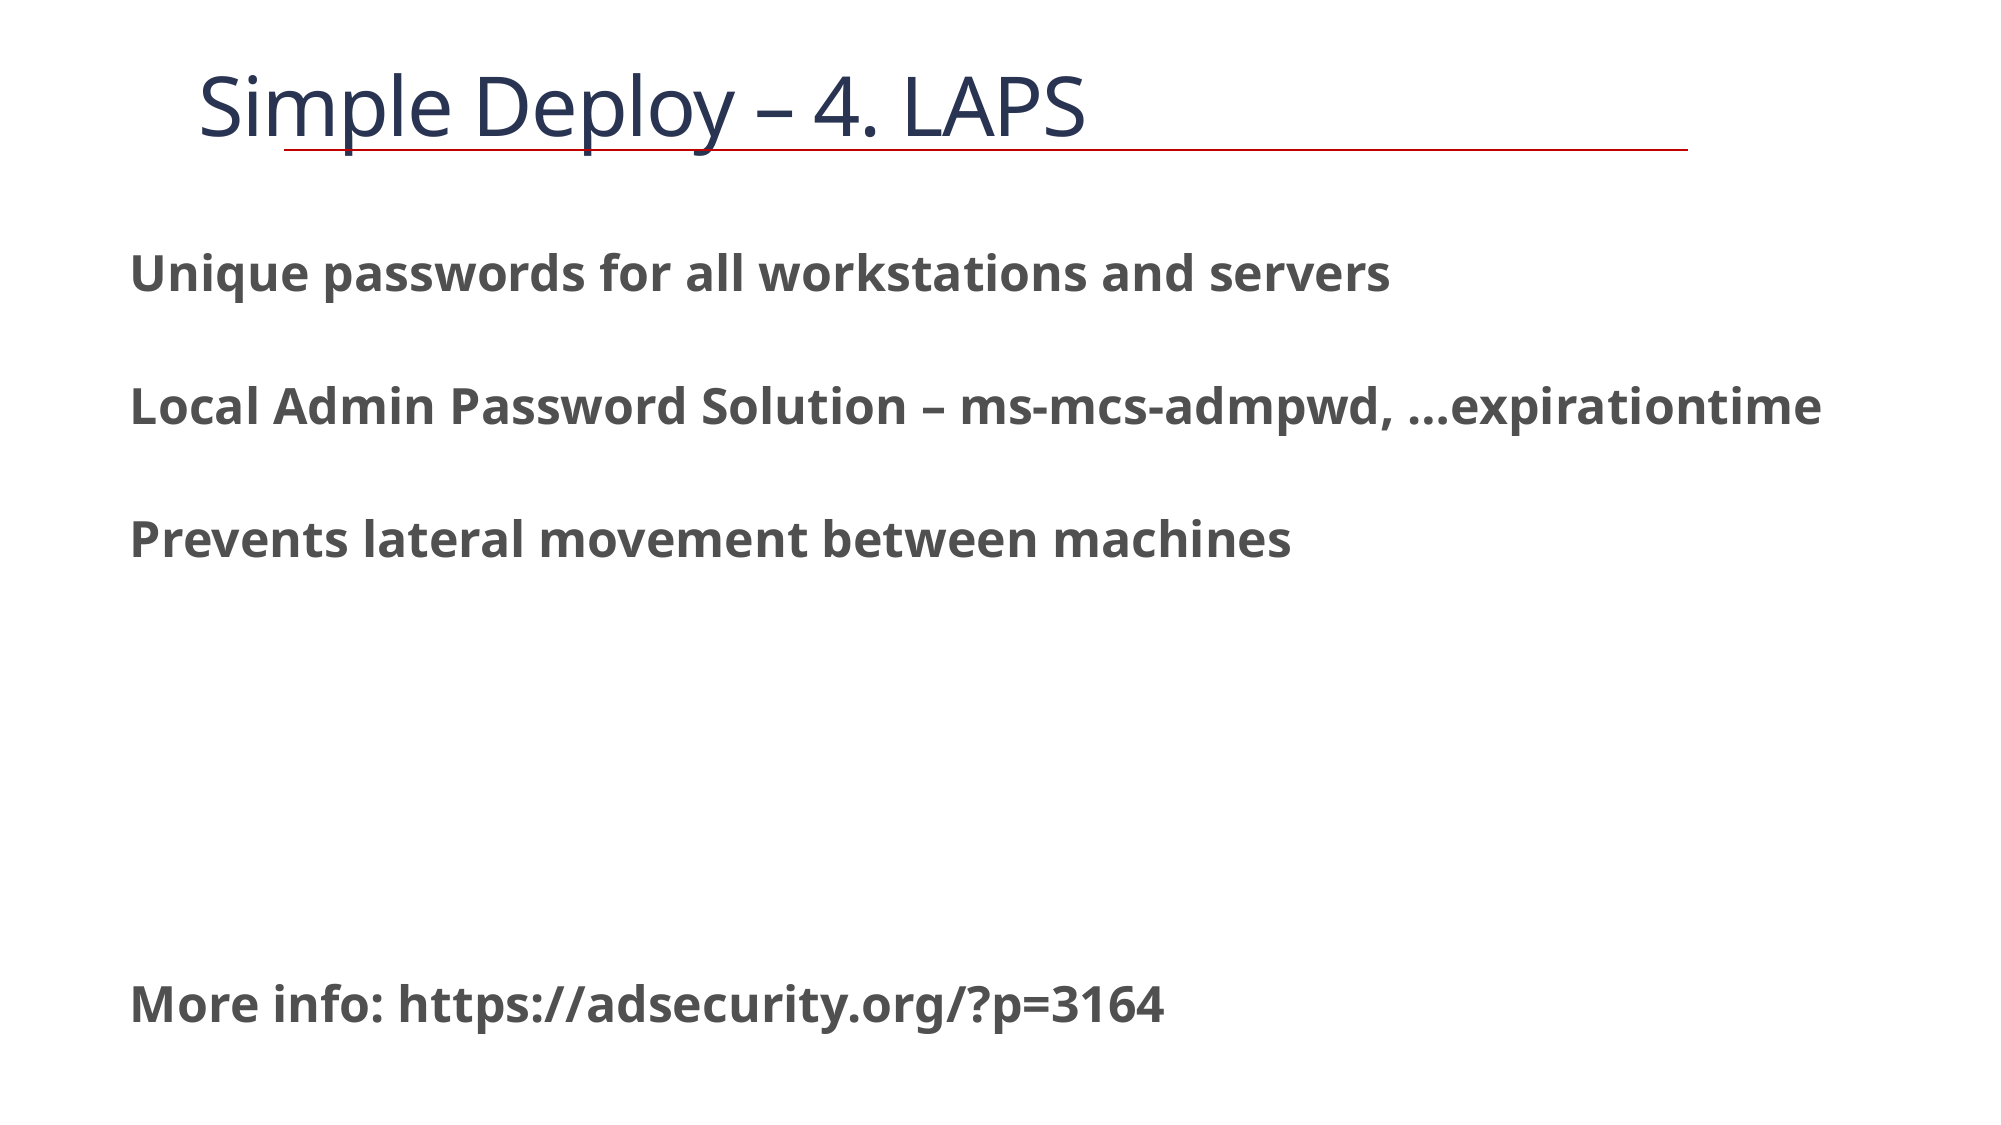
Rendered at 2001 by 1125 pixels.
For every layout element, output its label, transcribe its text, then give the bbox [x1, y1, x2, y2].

text_box Unique passwords for all workstations and servers Local Admin Password Solution – ms-mcs-admpwd, …expirationtime Prevents lateral movement between machines More info: https://adsecurity.org/?p=3164 [99, 223, 1888, 1058]
title Simple Deploy – 4. LAPS [174, 50, 1838, 223]
